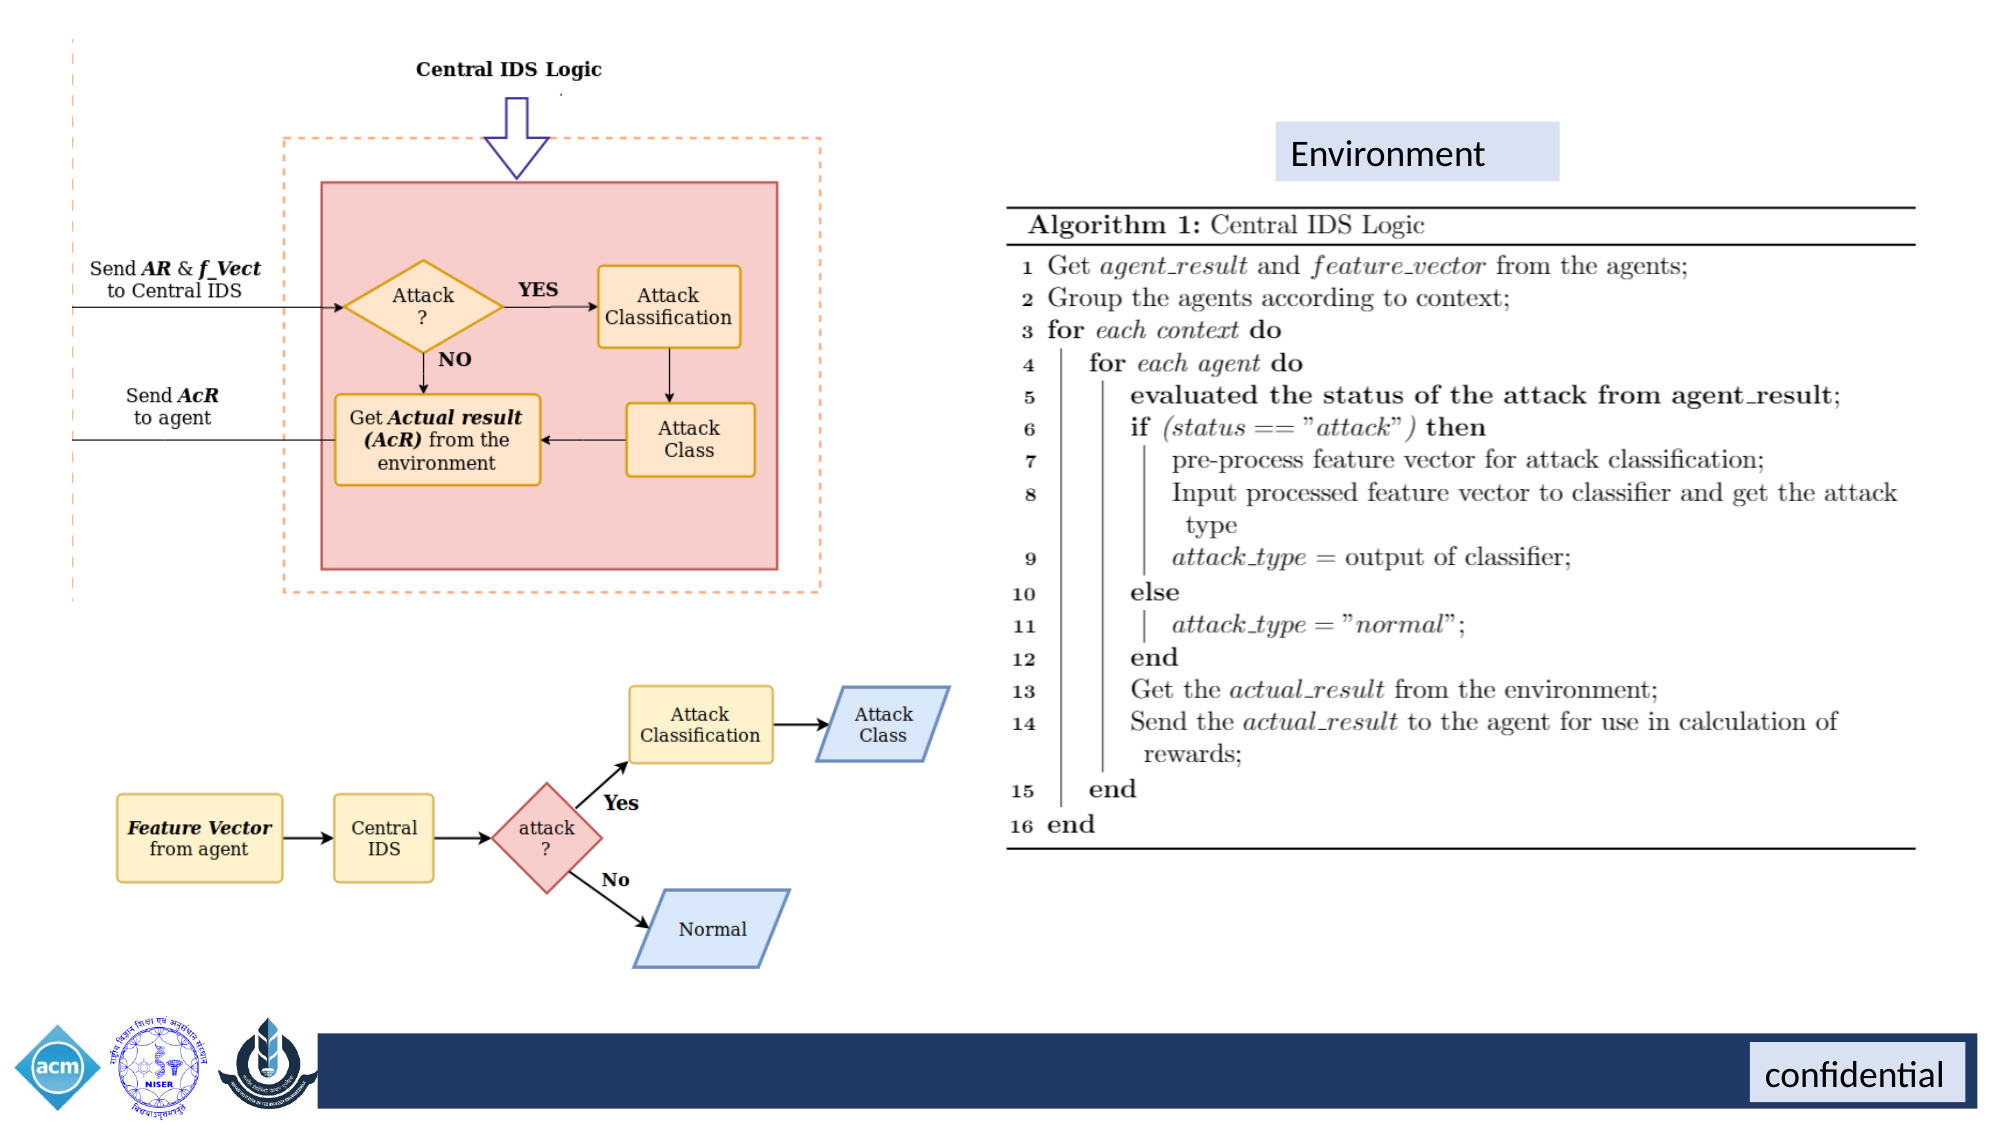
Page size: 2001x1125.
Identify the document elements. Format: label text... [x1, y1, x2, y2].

text_box confidential [1749, 1042, 1966, 1103]
picture [88, 657, 986, 1002]
picture [8, 1010, 214, 1125]
text_box Environment [1275, 121, 1560, 182]
picture [218, 1017, 318, 1109]
picture [999, 183, 1916, 862]
picture [71, 38, 861, 609]
